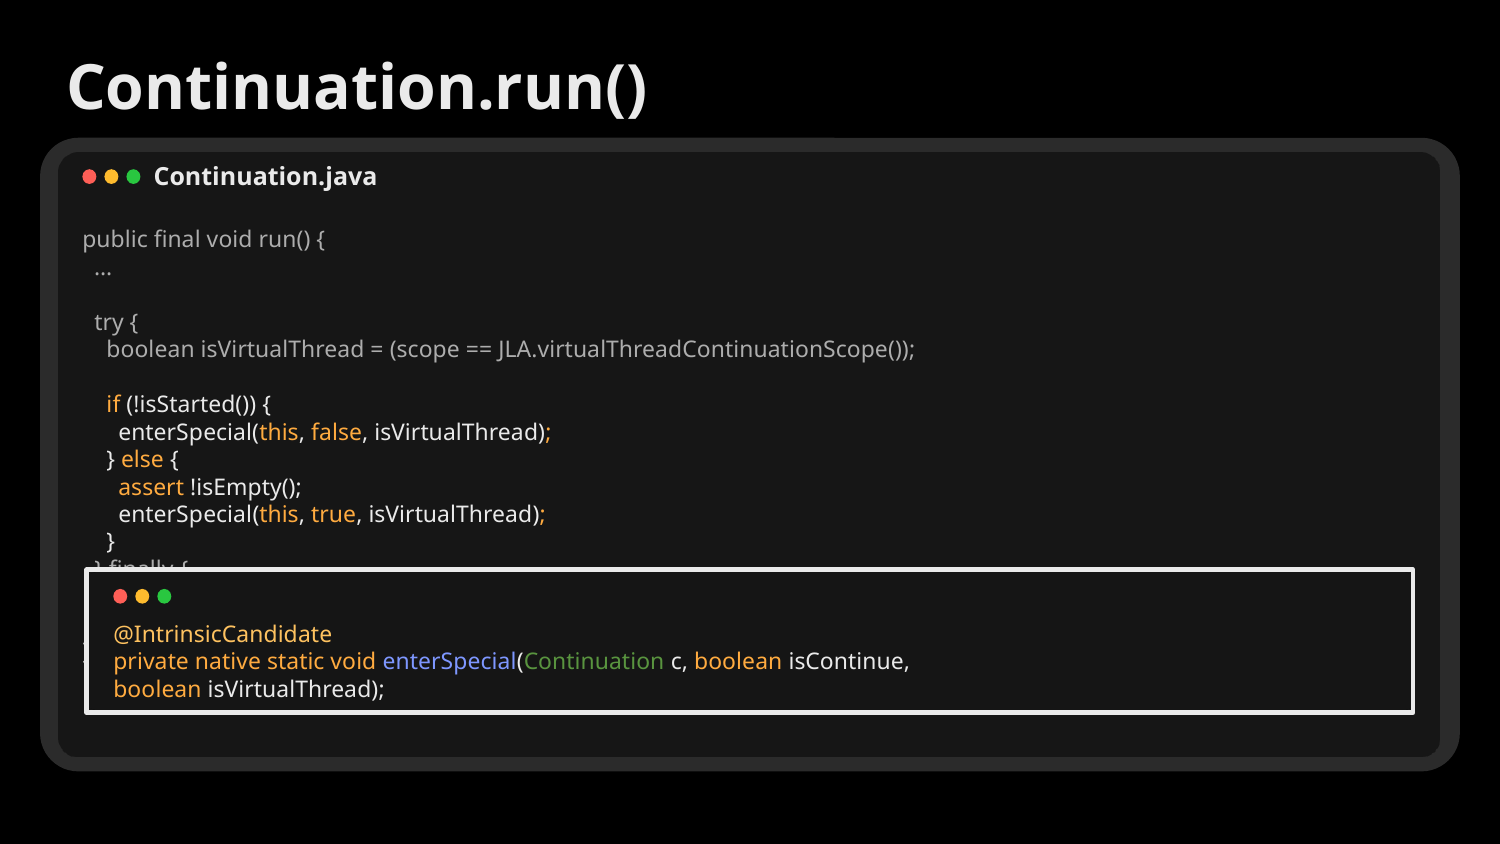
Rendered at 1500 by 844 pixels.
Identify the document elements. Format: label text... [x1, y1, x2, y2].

text_box Continuation.run() [51, 31, 1344, 149]
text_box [88, 571, 1411, 711]
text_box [57, 152, 1440, 758]
text_box [40, 138, 1460, 771]
